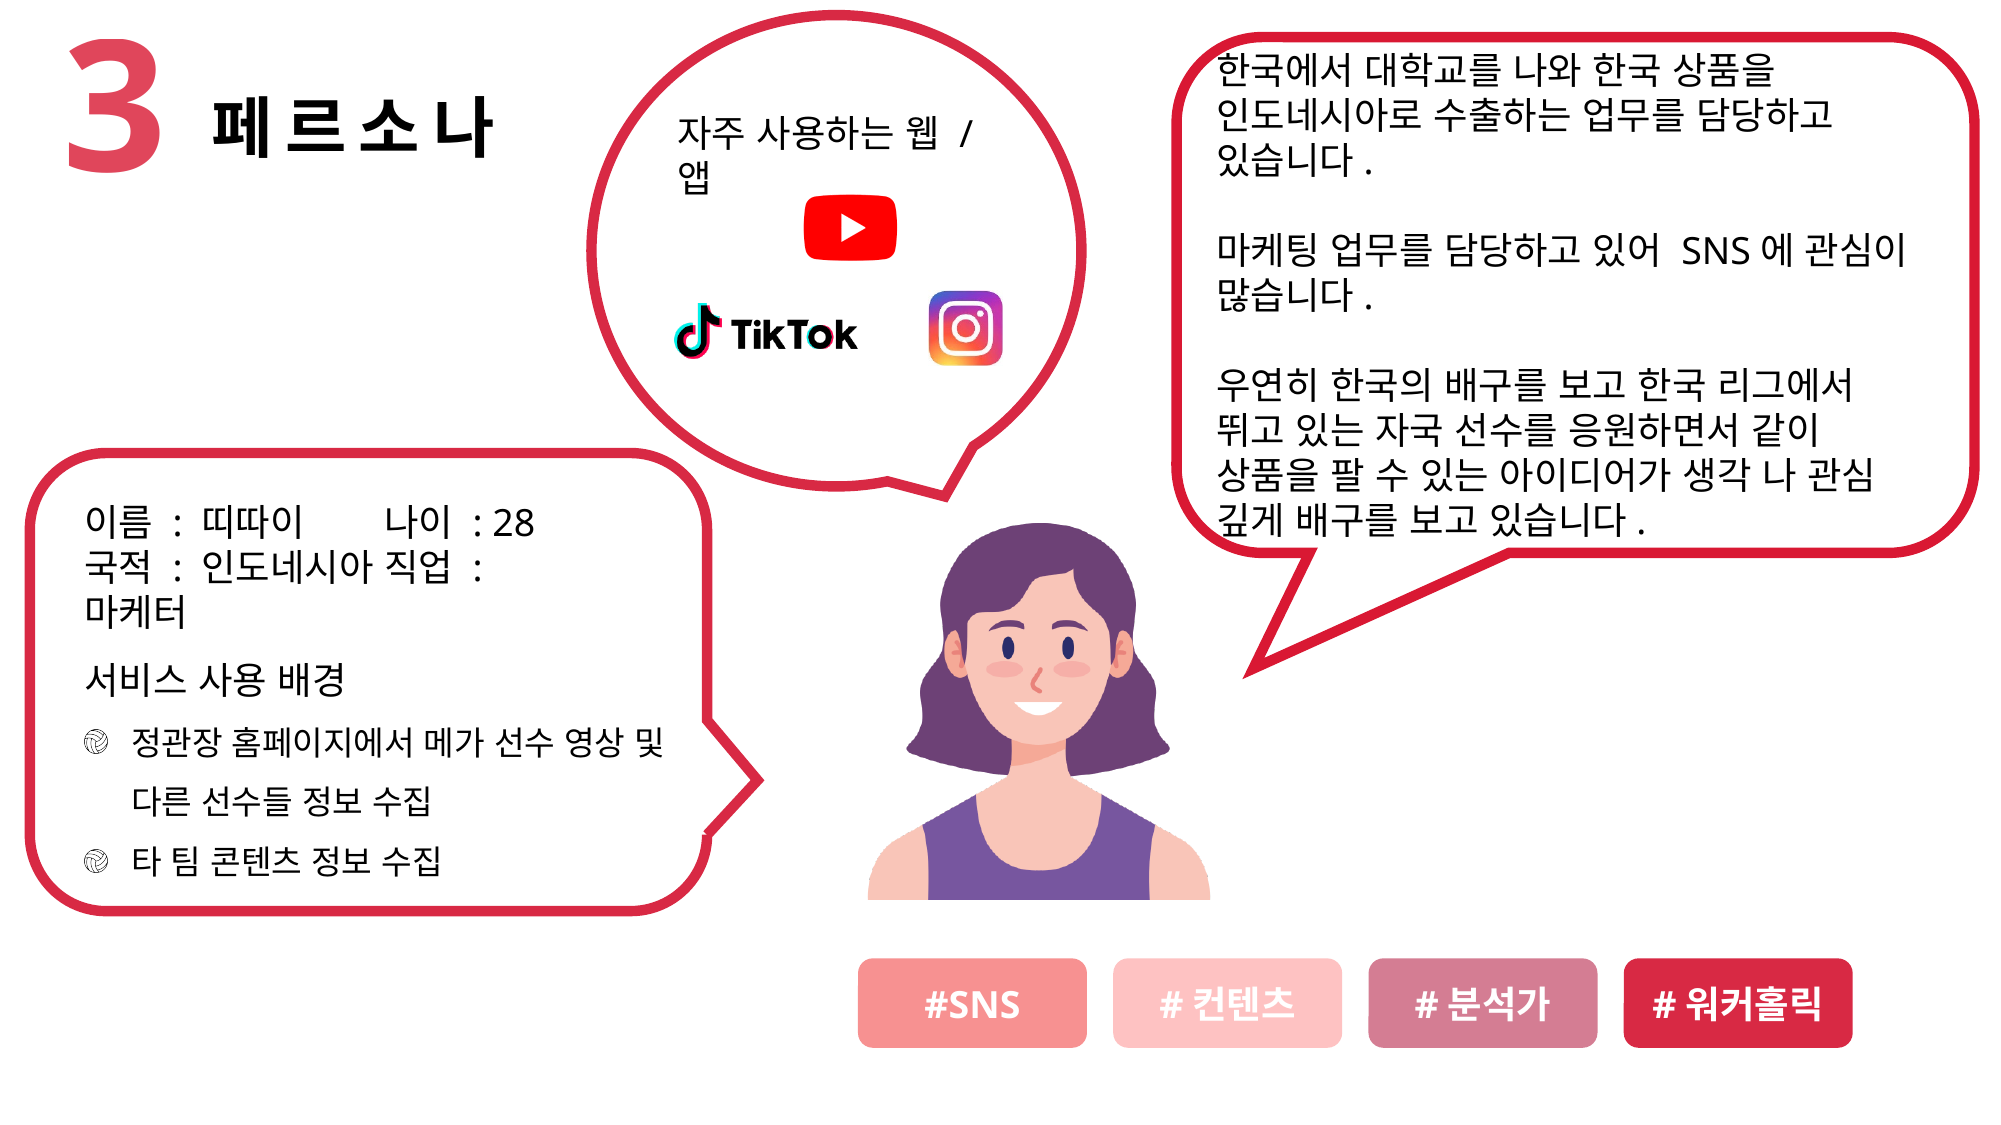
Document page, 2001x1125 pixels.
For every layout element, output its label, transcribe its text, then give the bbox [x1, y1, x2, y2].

text_box 페르소나 [242, 76, 536, 186]
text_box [591, 15, 1082, 487]
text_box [29, 452, 708, 912]
text_box #SNS [856, 957, 1089, 1049]
text_box #컨텐츠 [1112, 957, 1344, 1049]
text_box #분석가 [1367, 957, 1599, 1049]
picture [850, 523, 1227, 900]
text_box 3 [47, 0, 242, 216]
text_box #워커홀릭 [1622, 957, 1854, 1049]
text_box 한국에서 대학교를 나와 한국 상품을 인도네시아로 수출하는 업무를 담당하고 있습니다. 마케팅 업무를 담당하고 있어 SNS에 관심이 많습니다. 우연히 한국의 배구를 보고 한국 리그에서 뛰고 있는 자국 선수를 응원하면서 같이 상품을 팔 수 있는 아이디어가 생각 나 관심 깊게 배구를 보고 있습니다. [1175, 35, 1976, 671]
